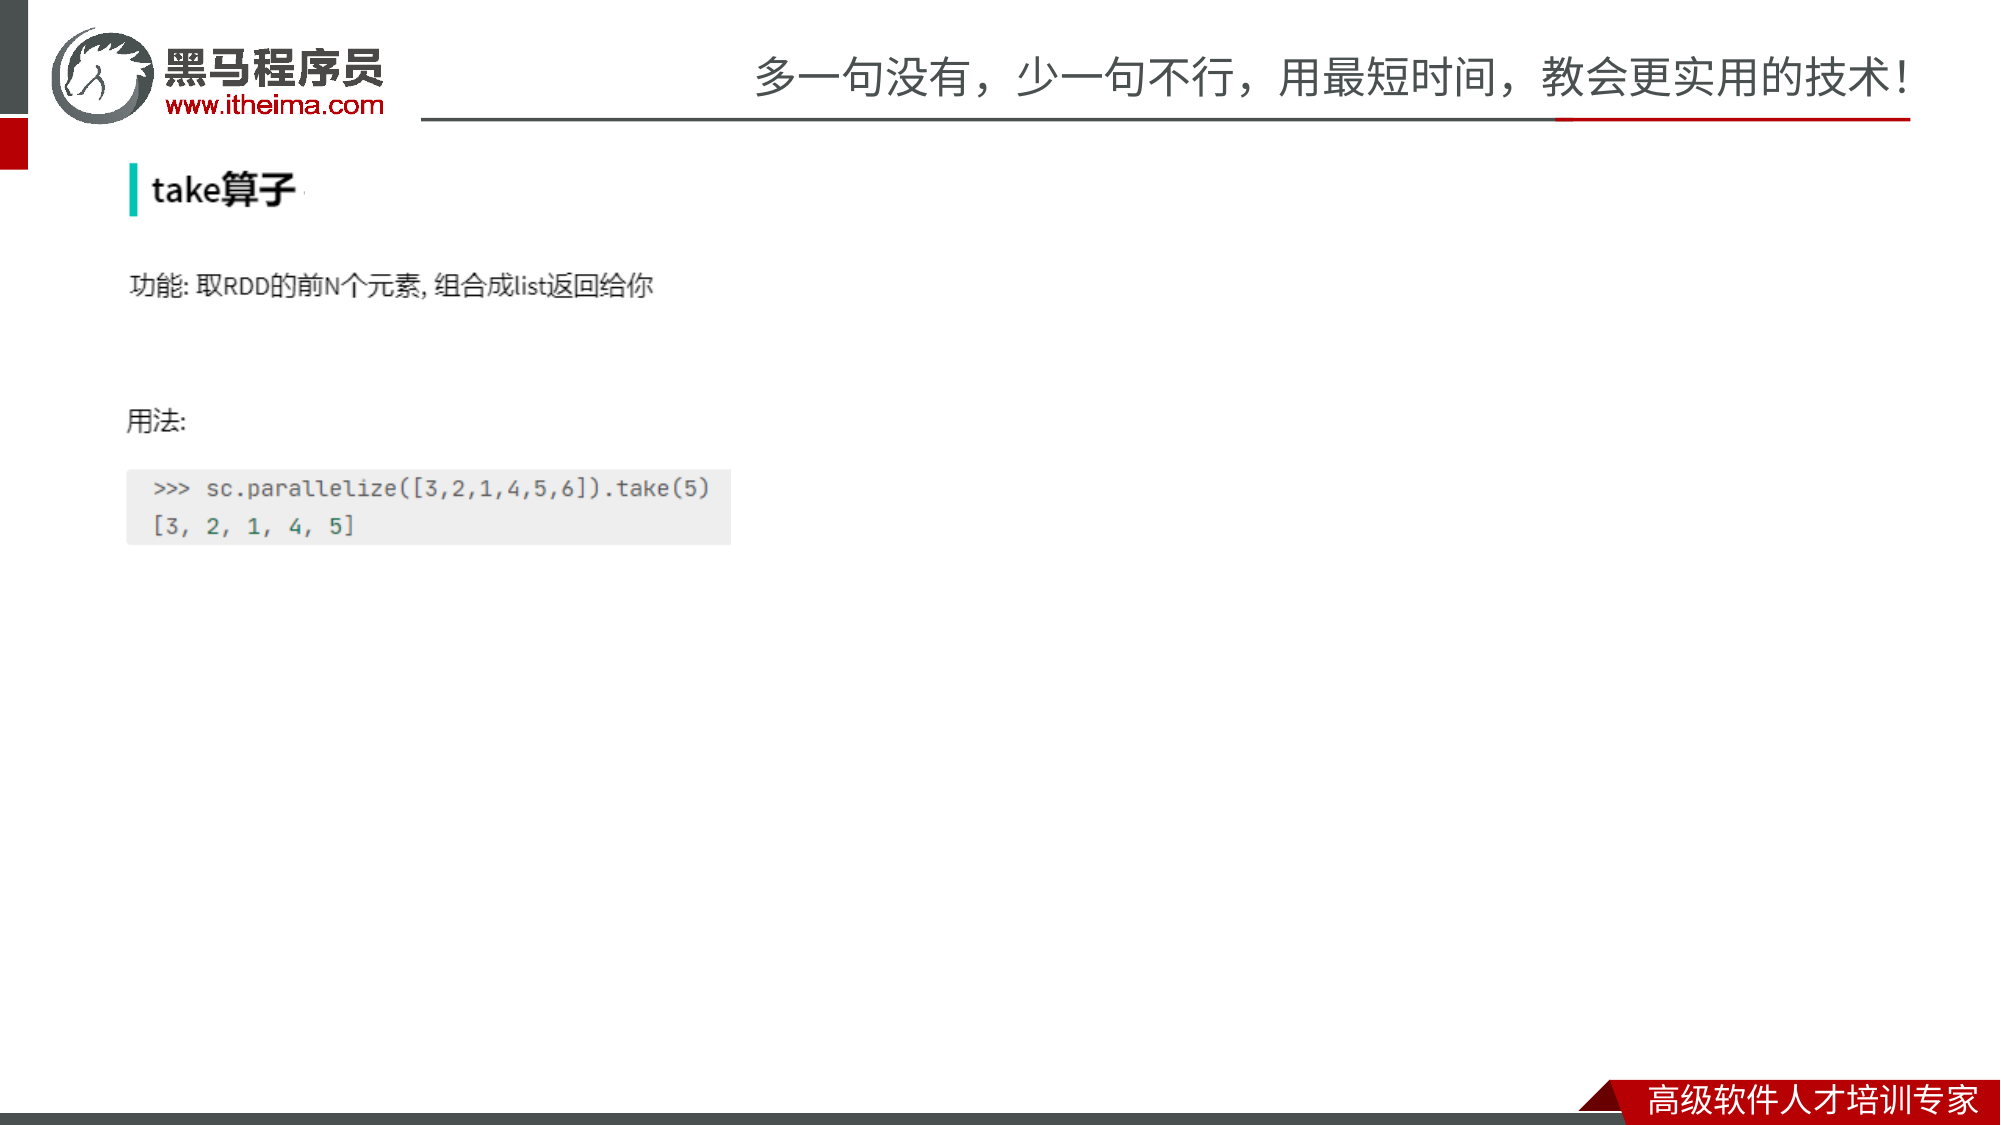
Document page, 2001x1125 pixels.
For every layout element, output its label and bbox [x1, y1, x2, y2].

picture [50, 26, 384, 125]
text_box [122, 153, 662, 309]
picture [122, 405, 731, 550]
